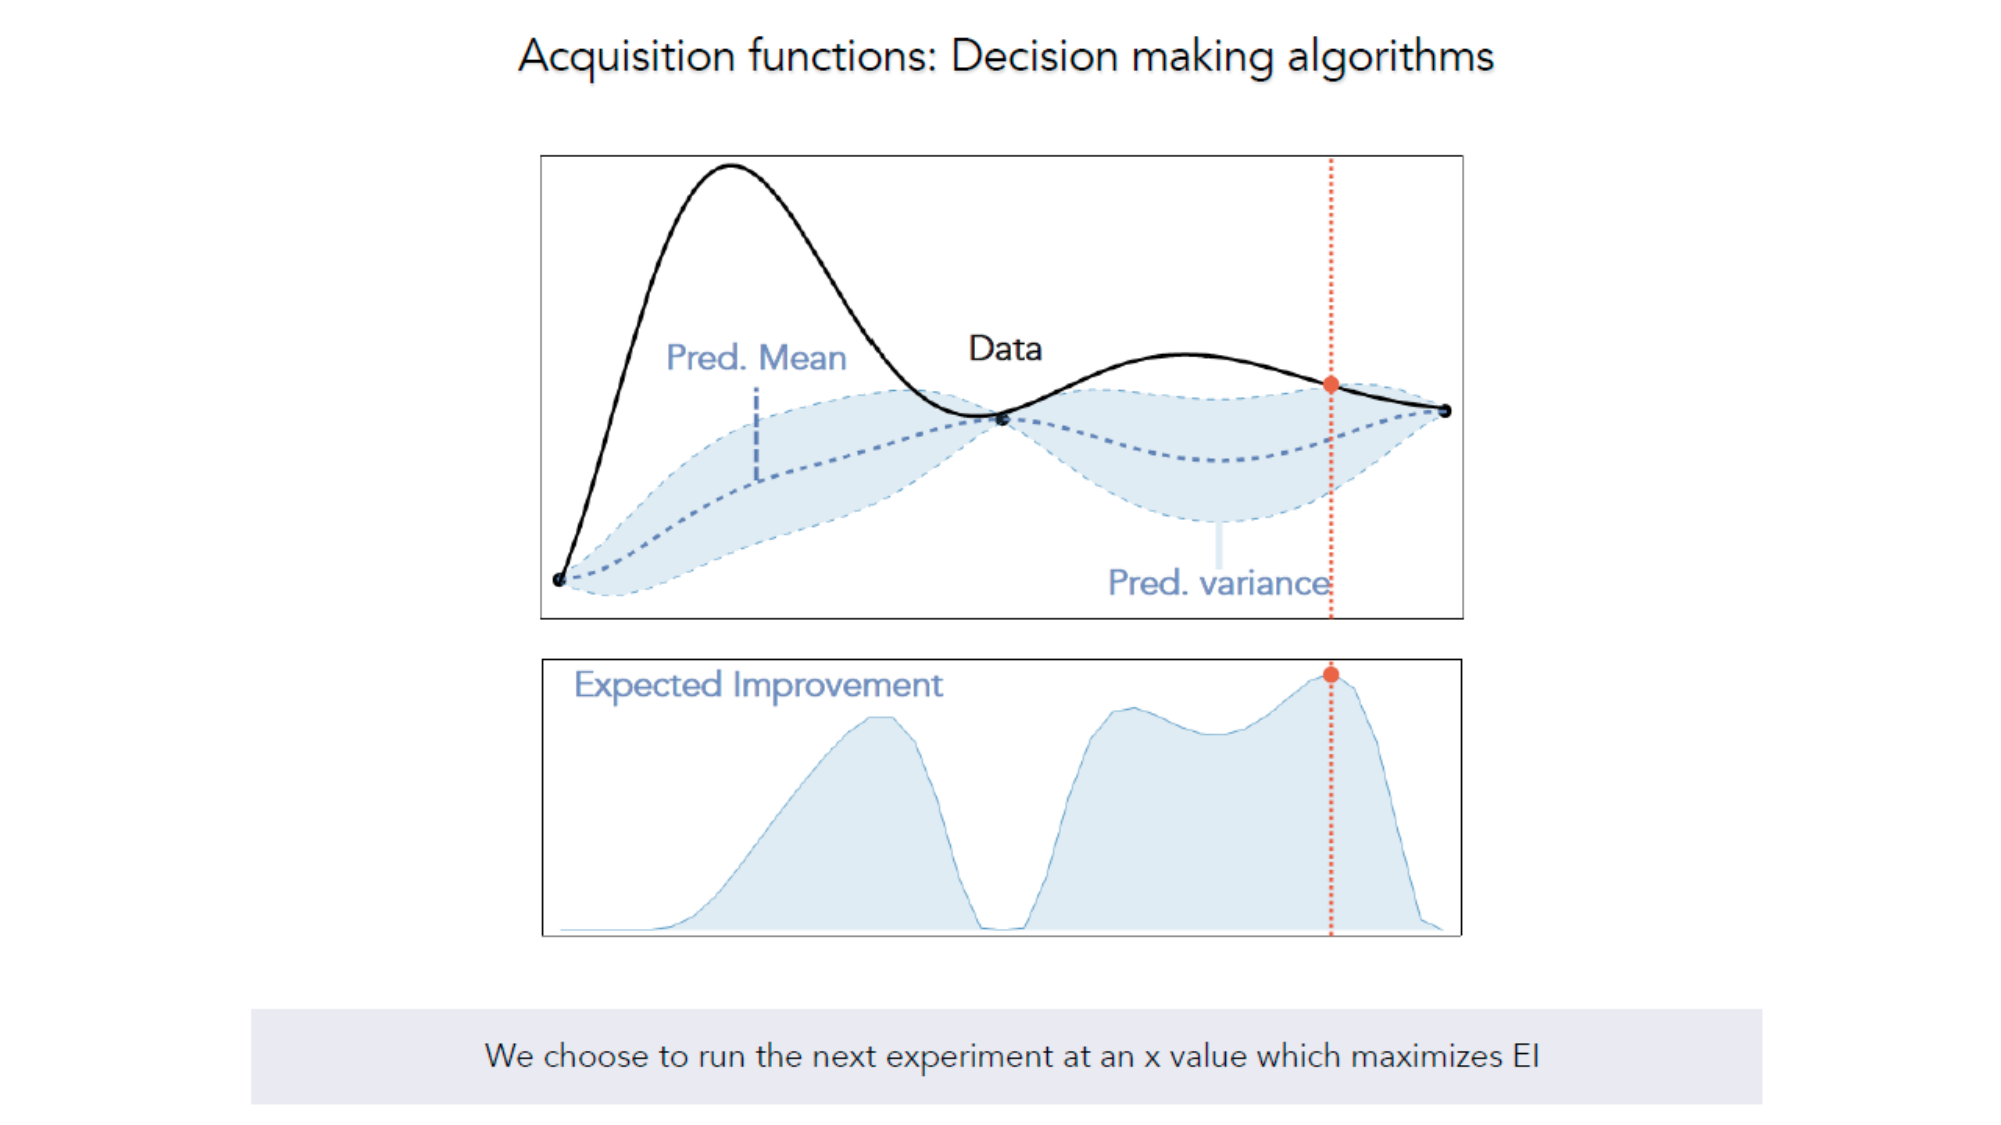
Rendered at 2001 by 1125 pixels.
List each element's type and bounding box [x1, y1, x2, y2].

picture [216, 0, 1784, 1125]
